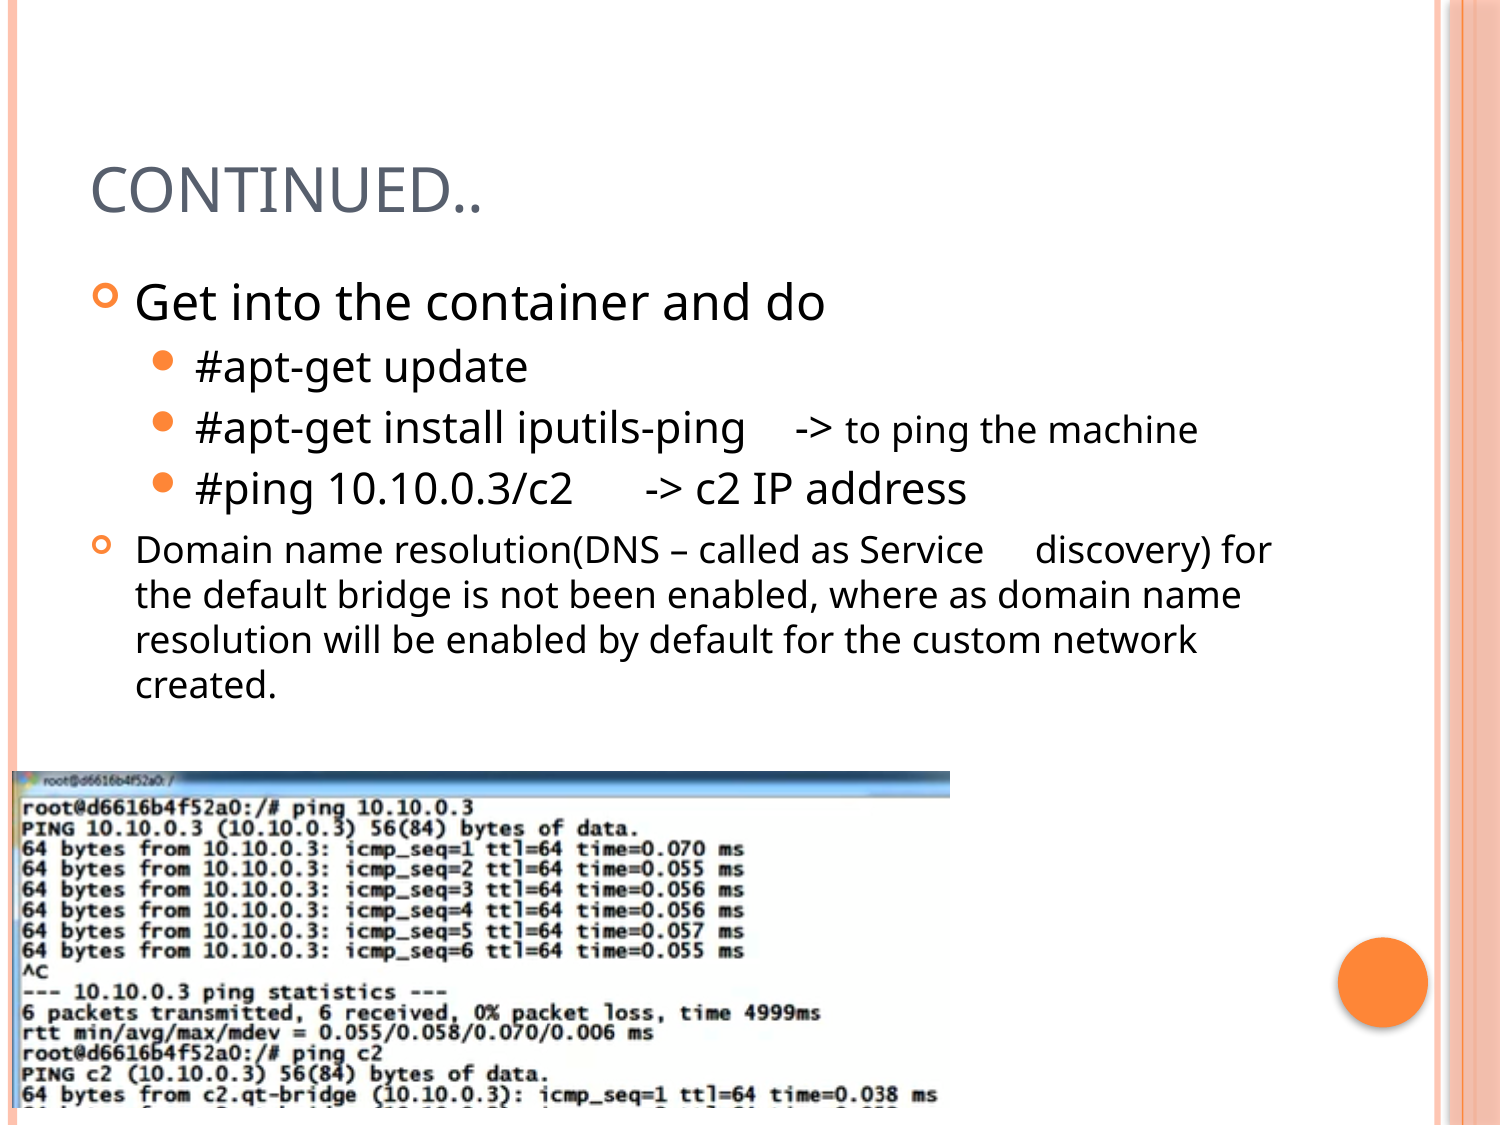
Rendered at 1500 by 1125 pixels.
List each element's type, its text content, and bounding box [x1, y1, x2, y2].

picture [11, 771, 951, 1109]
list Get into the container and do #apt-get update #apt-get install iputils-ping -> to ping the machine #ping 10.10.0.3/c2 -> c2 IP address Domain name resolution(DNS – called as Service discovery) for the default bridge is not been enabled, where as domain name resolution will be enabled by default for the custom network created. [75, 262, 1300, 1062]
title Continued.. [75, 45, 1300, 233]
